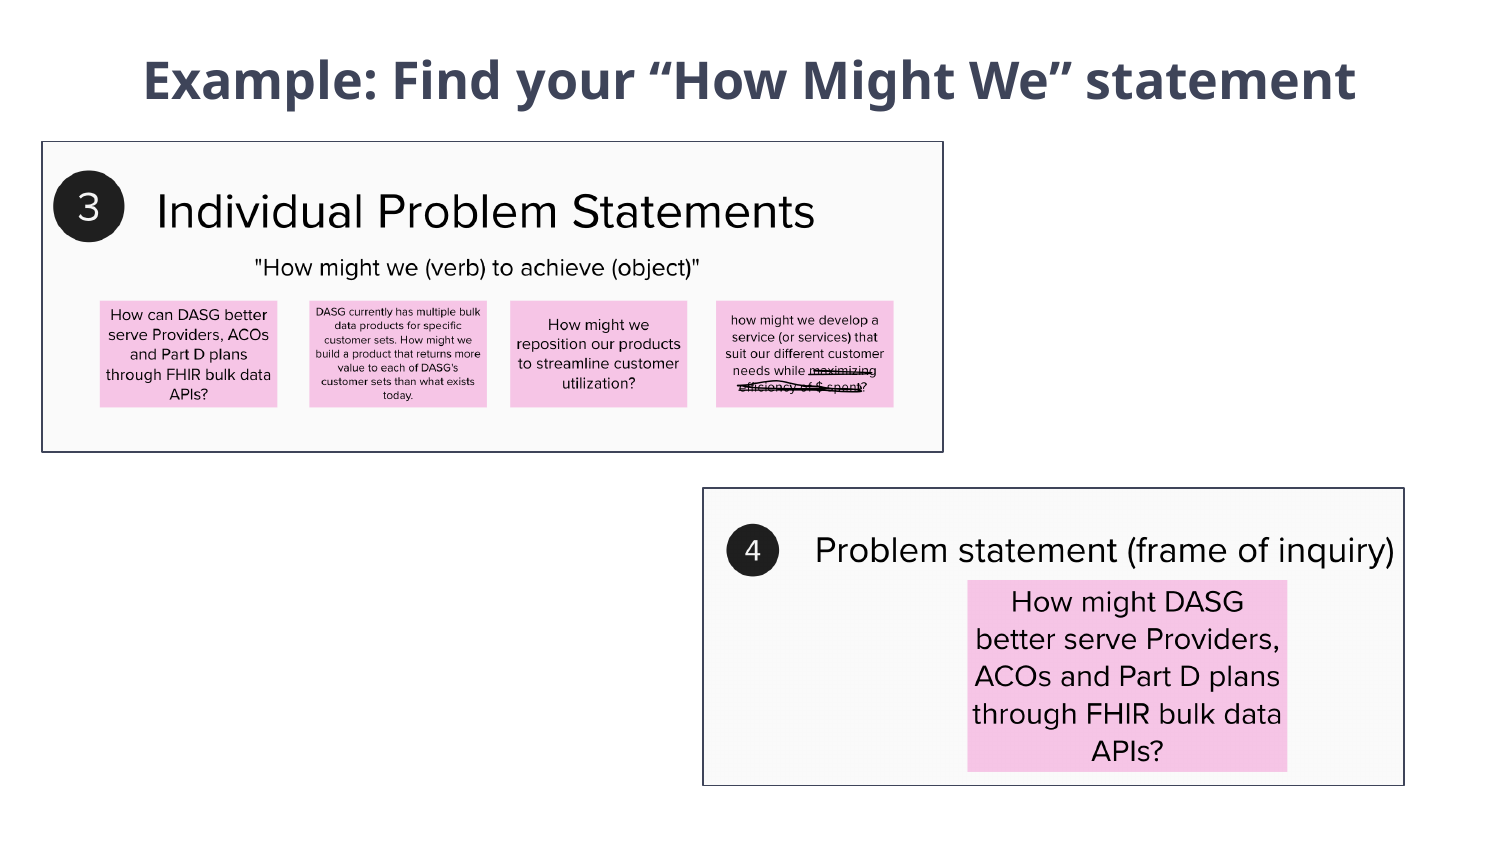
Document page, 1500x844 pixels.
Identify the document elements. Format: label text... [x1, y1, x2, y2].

picture [703, 488, 1404, 786]
picture [42, 142, 943, 452]
title Example: Find your “How Might We” statement [114, 32, 1386, 140]
